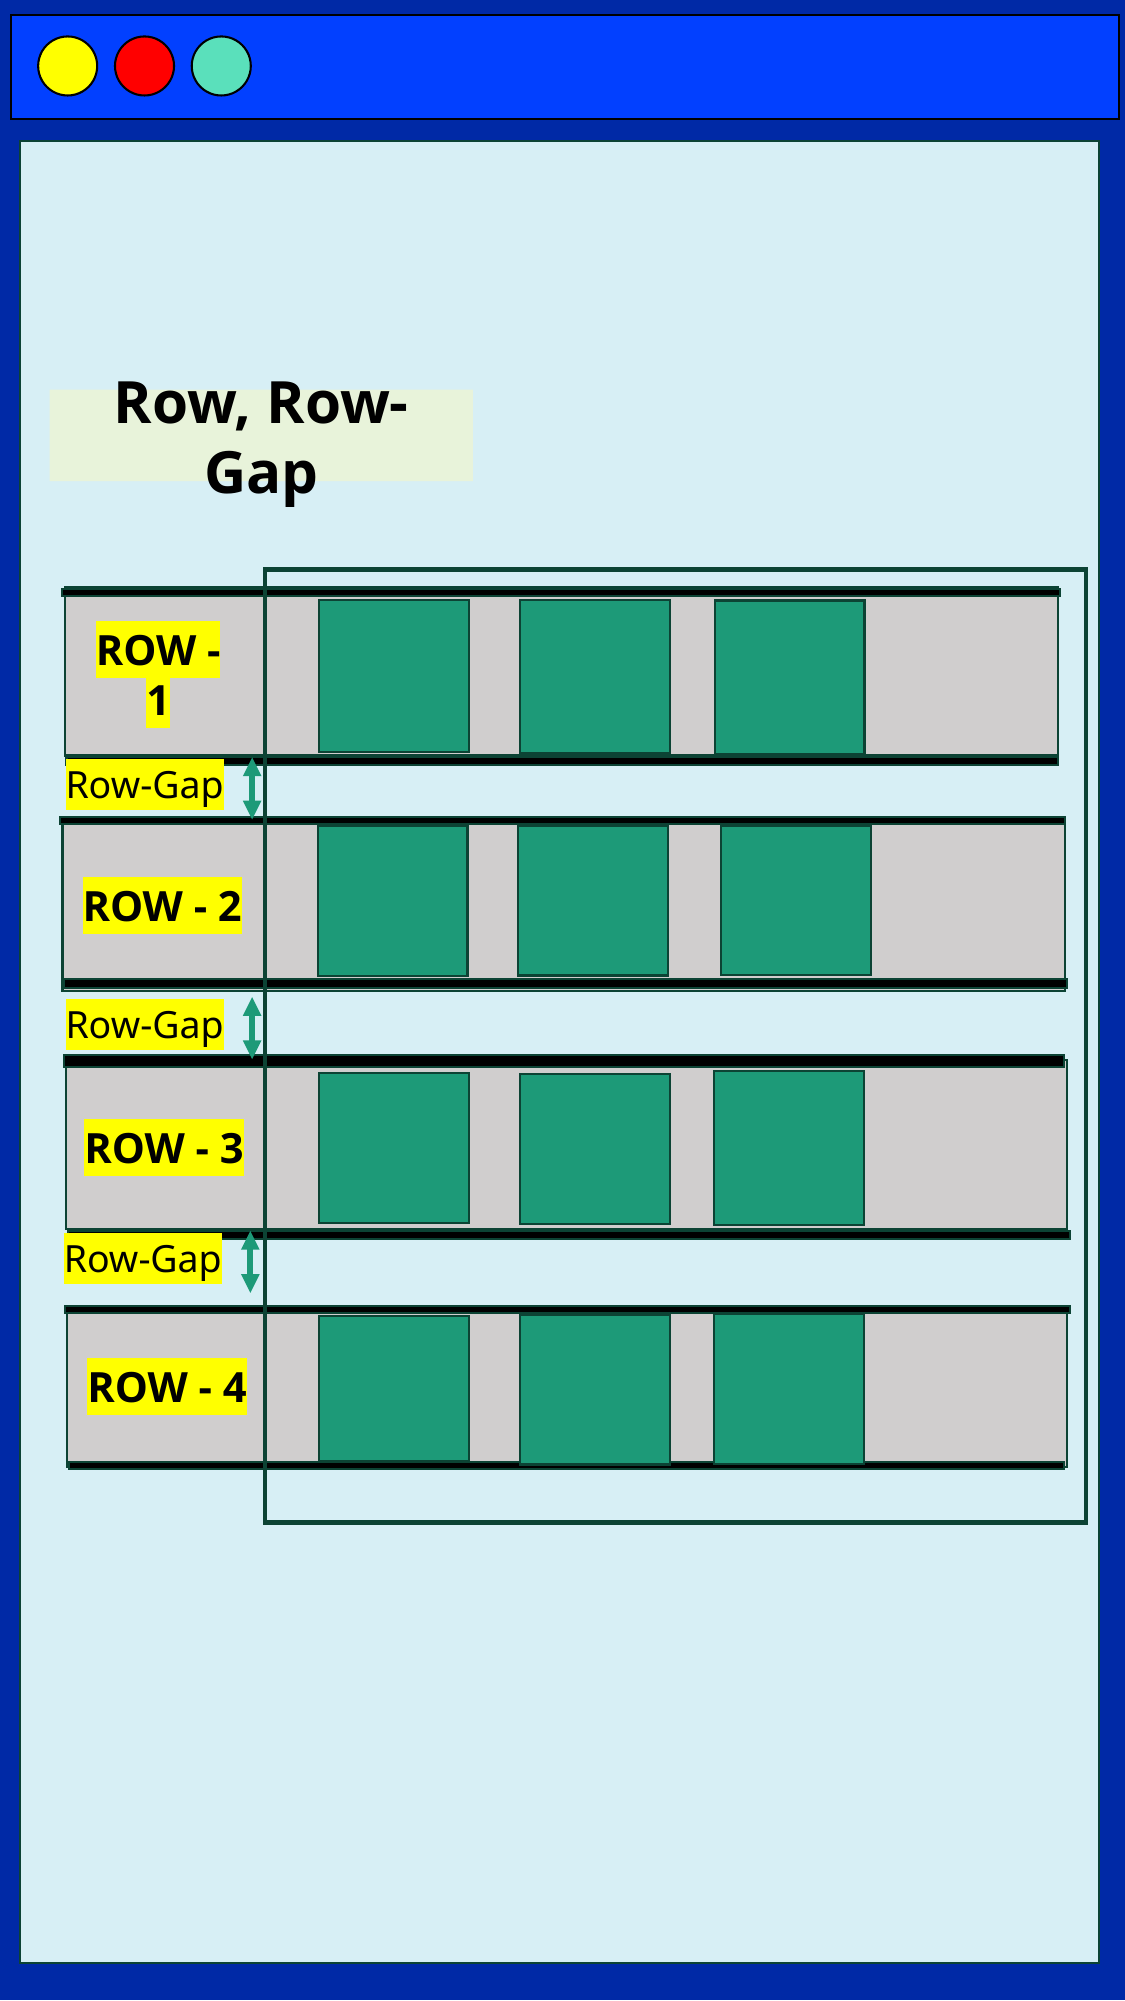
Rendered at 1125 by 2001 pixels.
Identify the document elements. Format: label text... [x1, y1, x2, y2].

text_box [872, 1054, 1071, 1239]
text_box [64, 1301, 1071, 1471]
text_box [19, 140, 1100, 1964]
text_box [872, 816, 1067, 992]
text_box [264, 568, 1087, 1523]
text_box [39, 729, 253, 1313]
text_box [317, 599, 872, 1465]
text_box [10, 15, 1120, 119]
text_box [62, 586, 1061, 765]
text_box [253, 1054, 317, 1239]
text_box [253, 816, 317, 992]
text_box Row, Row-Gap [49, 389, 474, 482]
